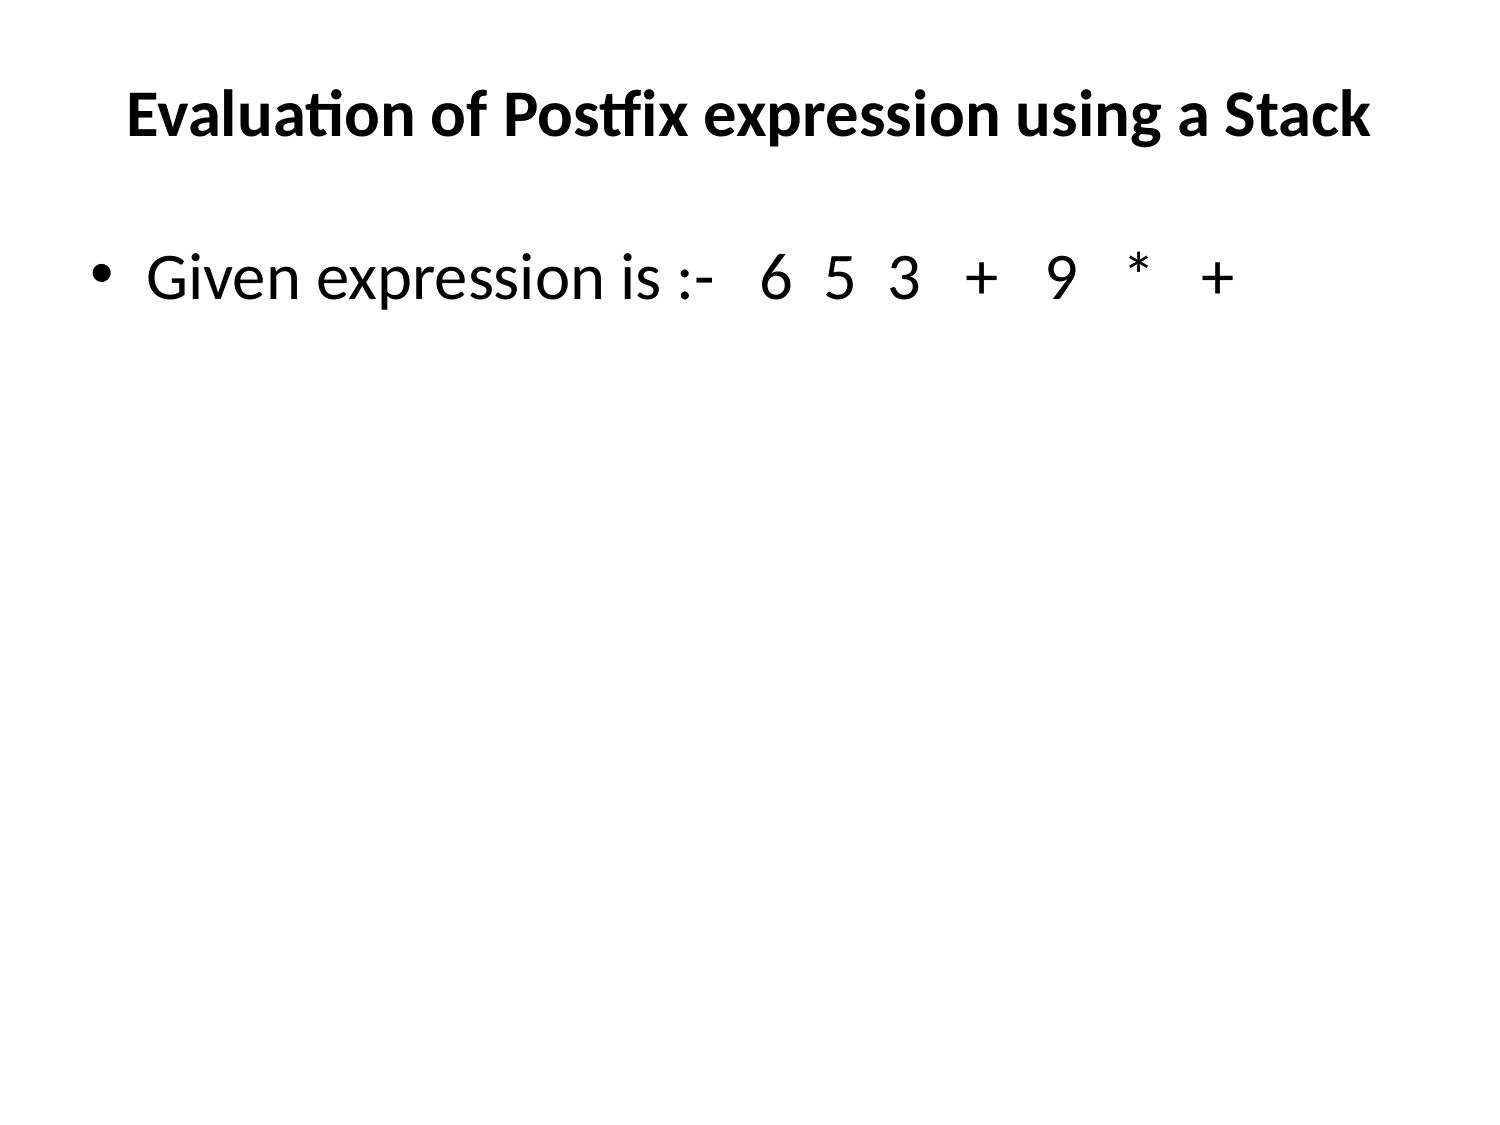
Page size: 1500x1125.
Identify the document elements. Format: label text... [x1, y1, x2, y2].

title Evaluation of Postfix expression using a Stack [75, 45, 1425, 175]
list Given expression is :- 6 5 3 + 9 * + [75, 224, 1425, 1018]
